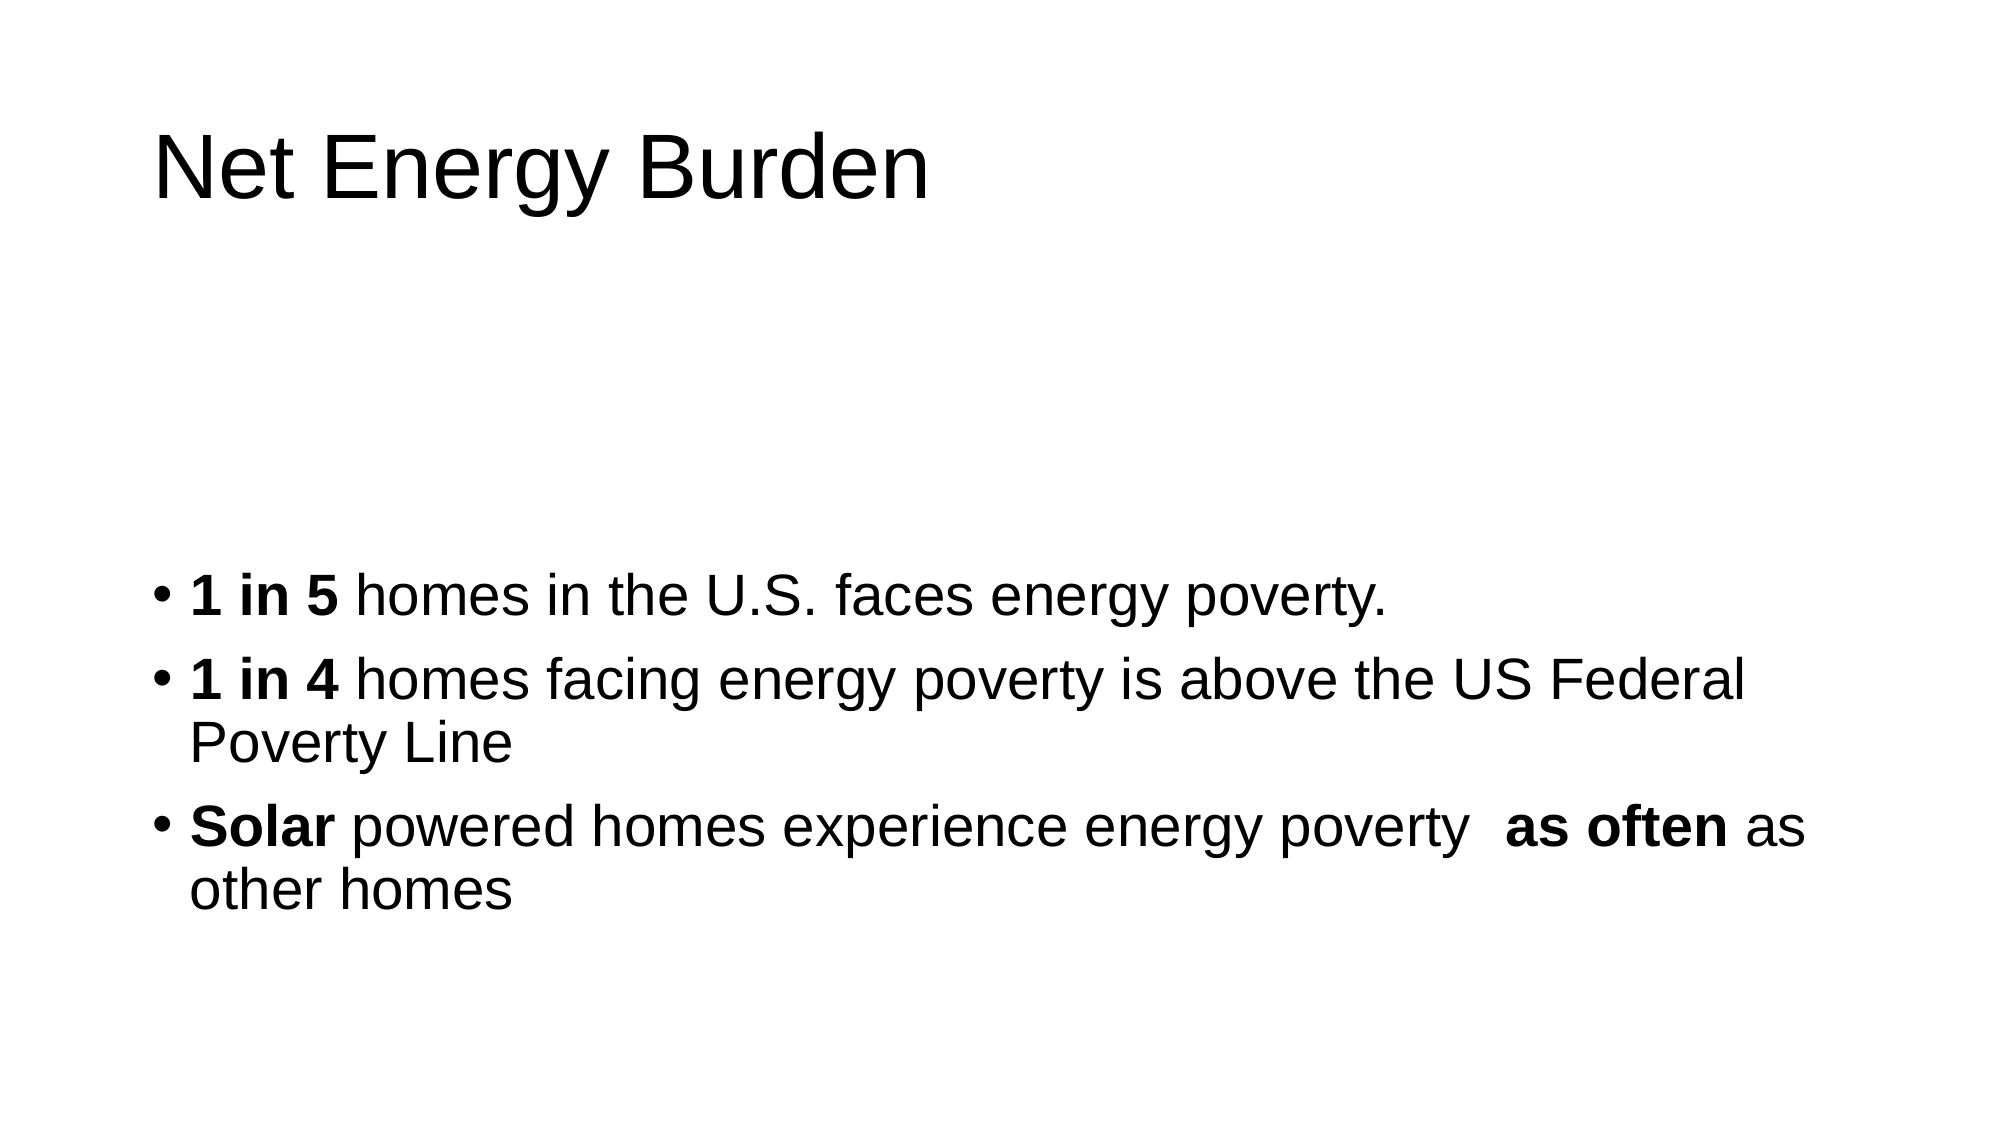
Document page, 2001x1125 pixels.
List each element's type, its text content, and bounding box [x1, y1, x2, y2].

title Net Energy Burden [137, 59, 1863, 278]
